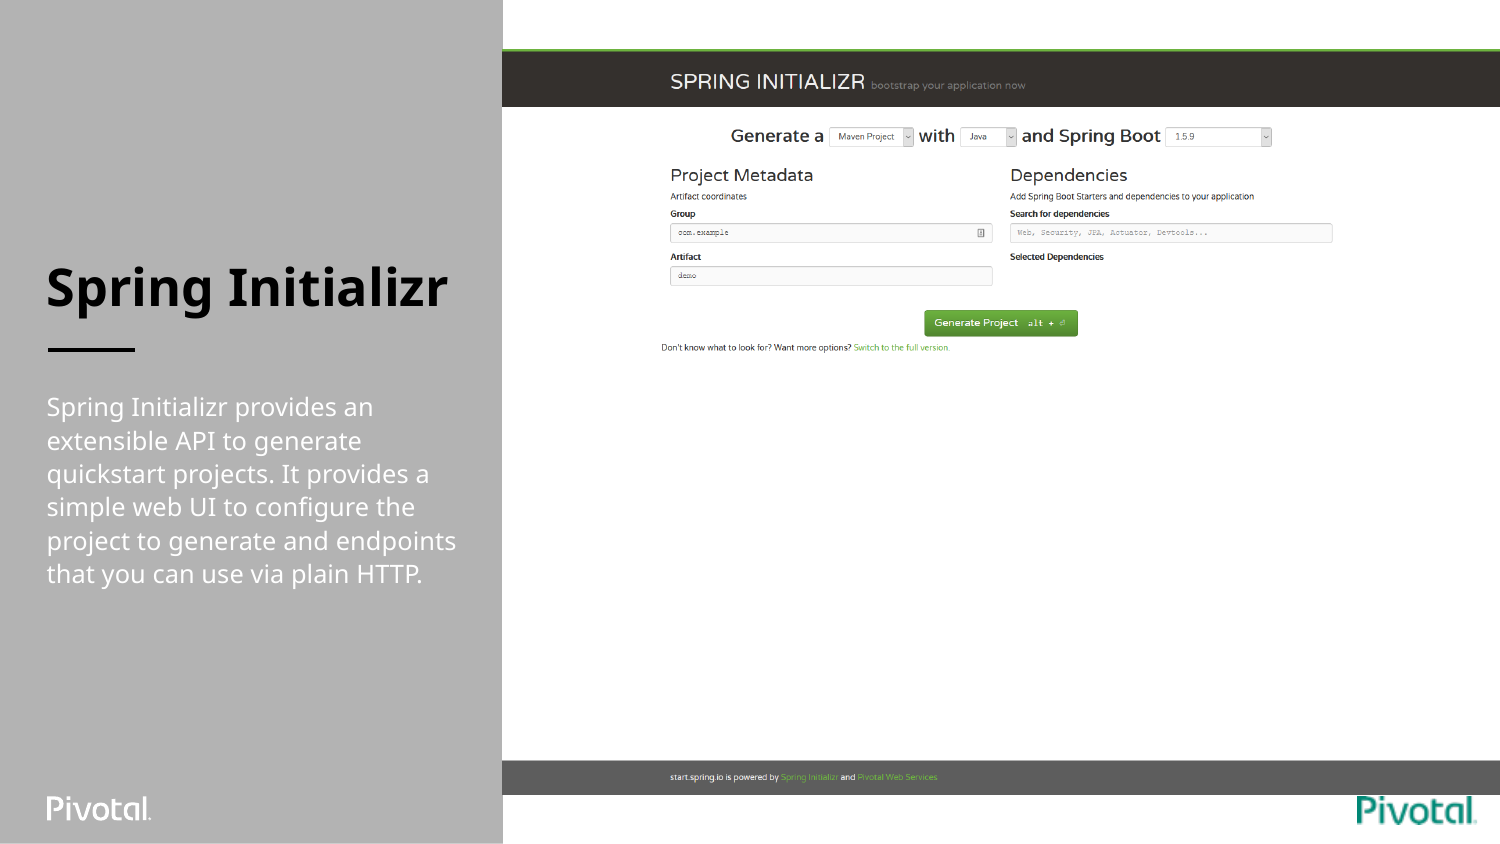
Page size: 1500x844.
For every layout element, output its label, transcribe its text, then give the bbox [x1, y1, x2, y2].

list Spring Initializr provides an extensible API to generate quickstart projects. It provides a simple web UI to configure the project to generate and endpoints that you can use via plain HTTP. [31, 372, 484, 619]
picture [1357, 796, 1478, 825]
picture [502, 49, 1500, 795]
title Spring Initializr [31, 89, 484, 333]
